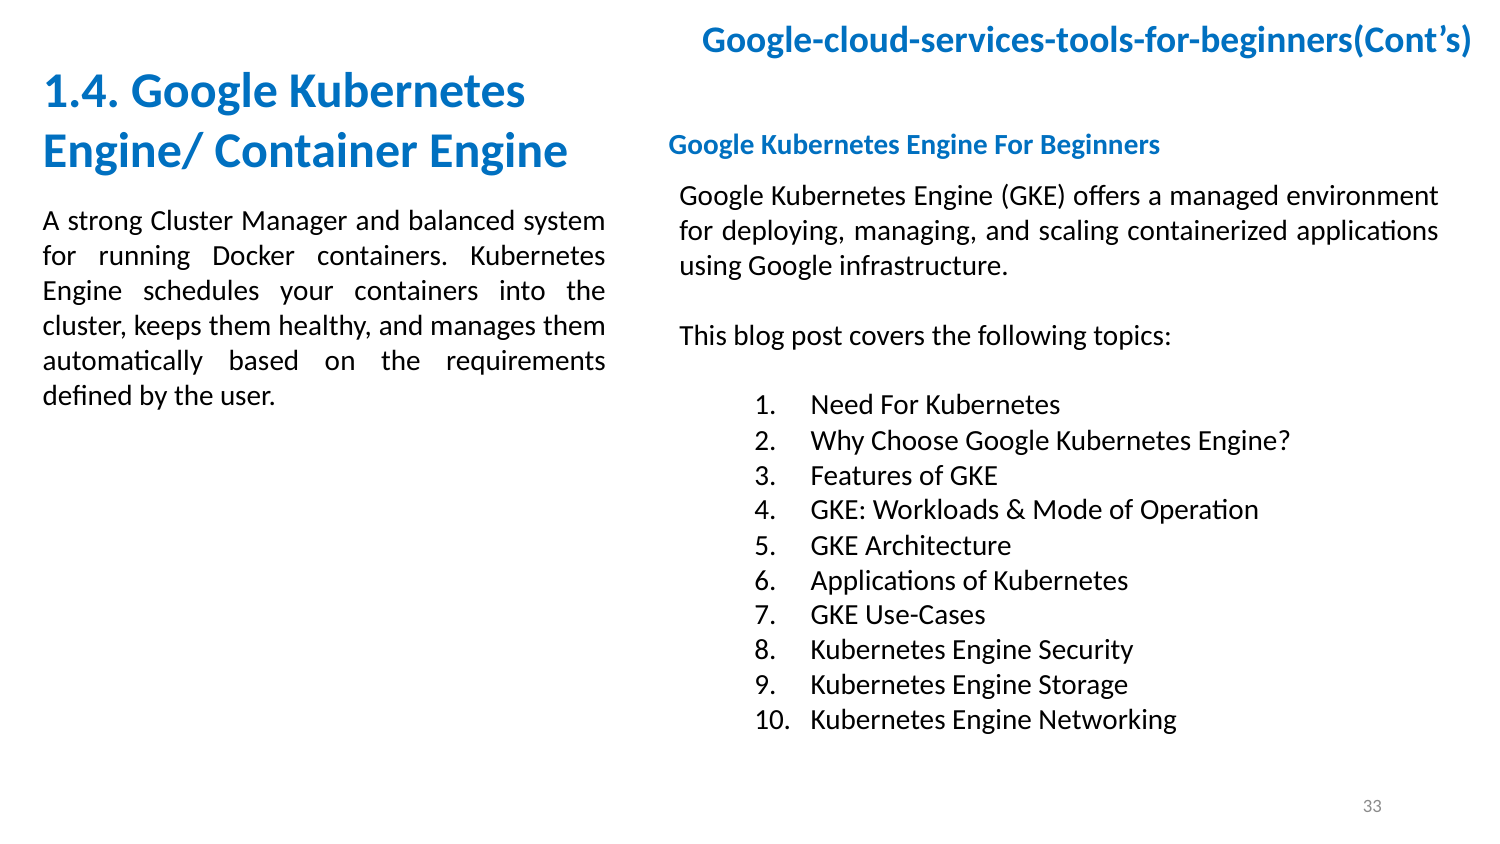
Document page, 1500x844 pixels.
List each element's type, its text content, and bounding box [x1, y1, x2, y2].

slide_number 33 [1059, 782, 1397, 827]
text_box 1.4. Google Kubernetes Engine/ Container Engine [28, 50, 589, 185]
text_box Google-cloud-services-tools-for-beginners(Cont’s) [687, 7, 1489, 67]
text_box A strong Cluster Manager and balanced system for running Docker containers. Kubernetes Engine schedules your containers into the cluster, keeps them healthy, and manages them automatically based on the requirements defined by the user. [27, 193, 621, 454]
text_box Google Kubernetes Engine For Beginners [653, 118, 1176, 168]
text_box Google Kubernetes Engine (GKE) offers a managed environment for deploying, managing, and scaling containerized applications using Google infrastructure. This blog post covers the following topics: Need For Kubernetes Why Choose Google Kubernetes Engine? Features of GKE GKE: Workloads & Mode of Operation GKE Architecture Applications of Kubernetes GKE Use-Cases Kubernetes Engine Security Kubernetes Engine Storage Kubernetes Engine Networking [664, 168, 1454, 743]
